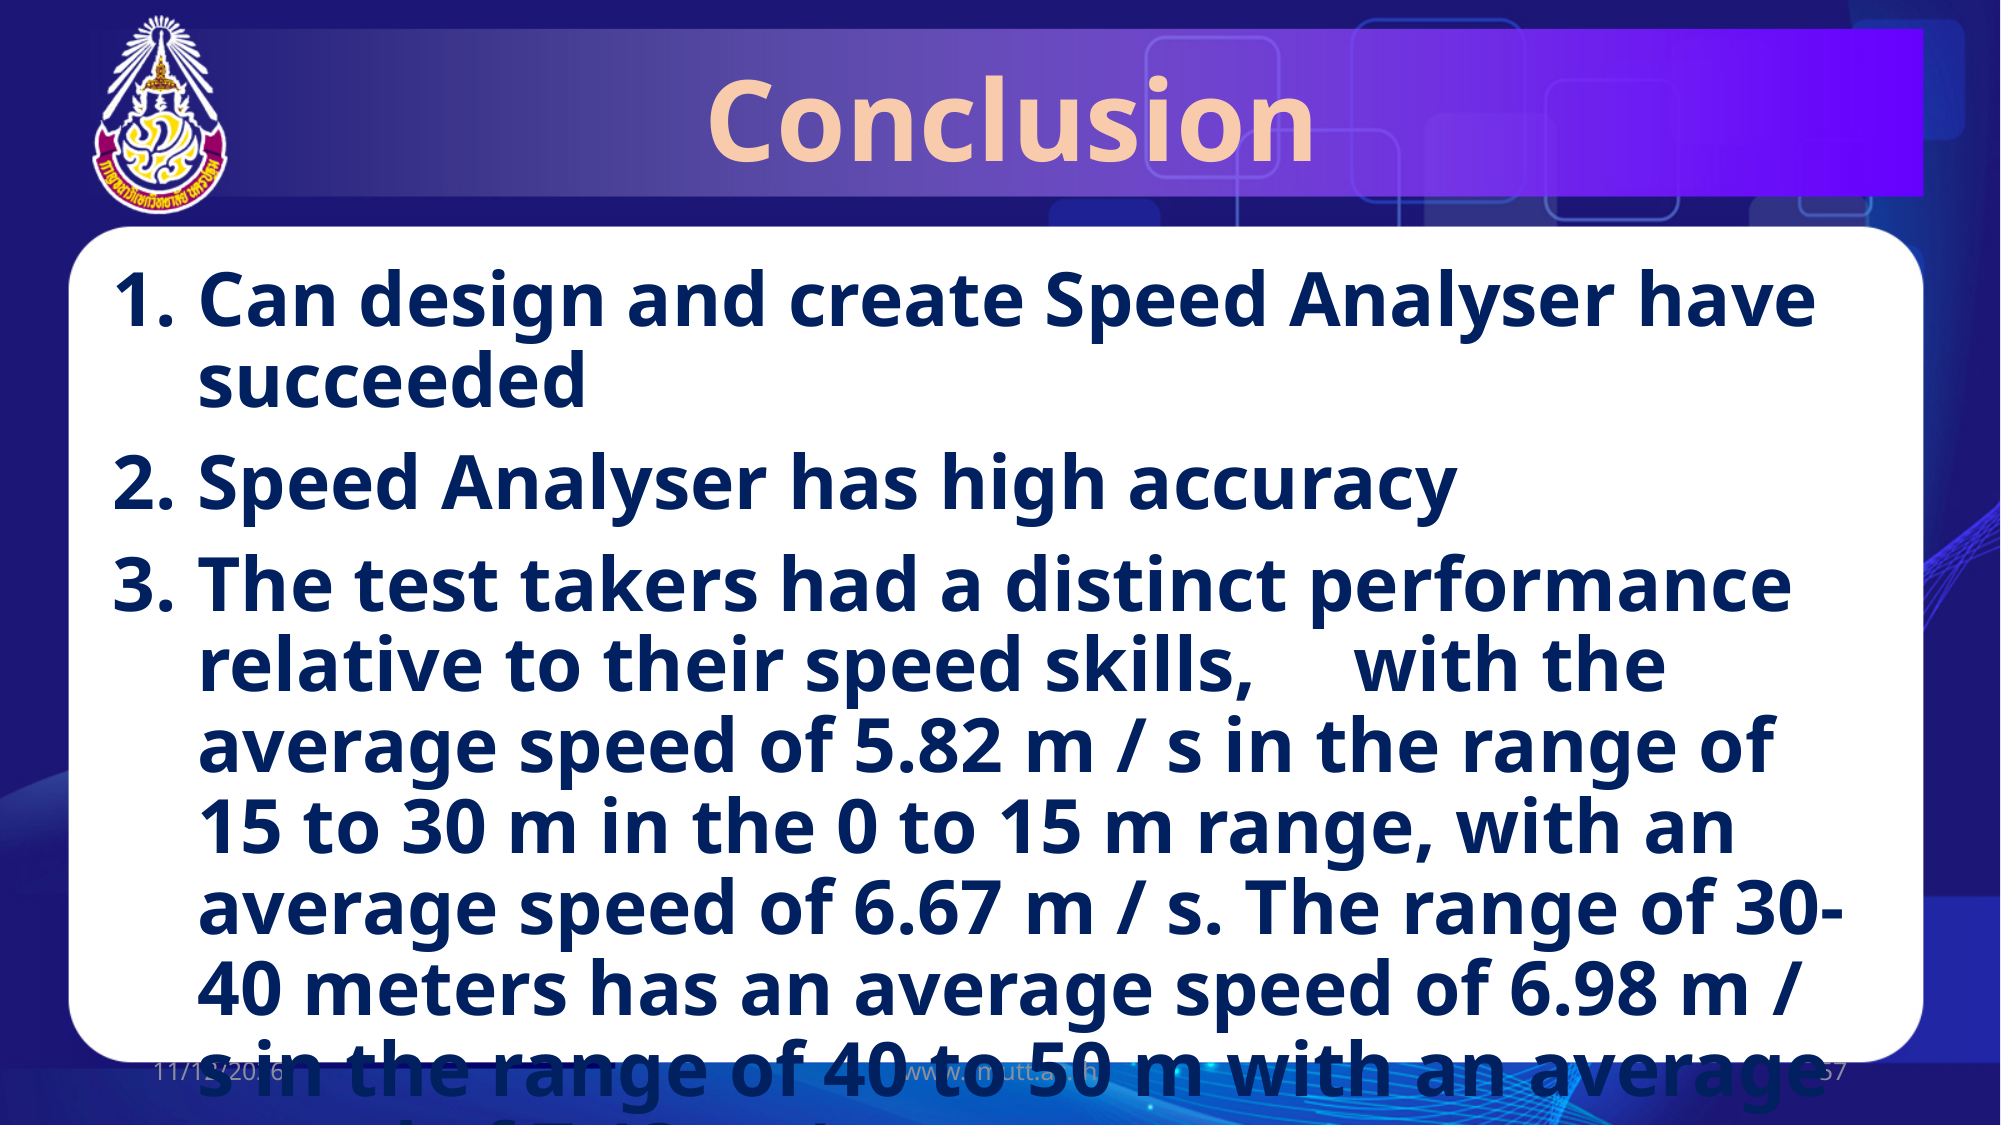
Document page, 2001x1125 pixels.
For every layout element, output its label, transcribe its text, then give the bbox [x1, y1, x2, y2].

title Conclusion [150, 16, 1875, 234]
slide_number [137, 1043, 588, 1103]
picture [0, 0, 2001, 1125]
slide_number 57 [1412, 1043, 1863, 1103]
list Can design and create Speed Analyser have succeeded Speed Analyser has high accuracy The test takers had a distinct performance relative to their speed skills, with the average speed of 5.82 m / s in the range of 15 to 30 m in the 0 to 15 m range, with an average speed of 6.67 m / s. The range of 30-40 meters has an average speed of 6.98 m / s in the range of 40 to 50 m with an average speed of 7.13 m / s. [97, 254, 1863, 1043]
footer www.rmutt.ac.th [662, 1043, 1338, 1103]
